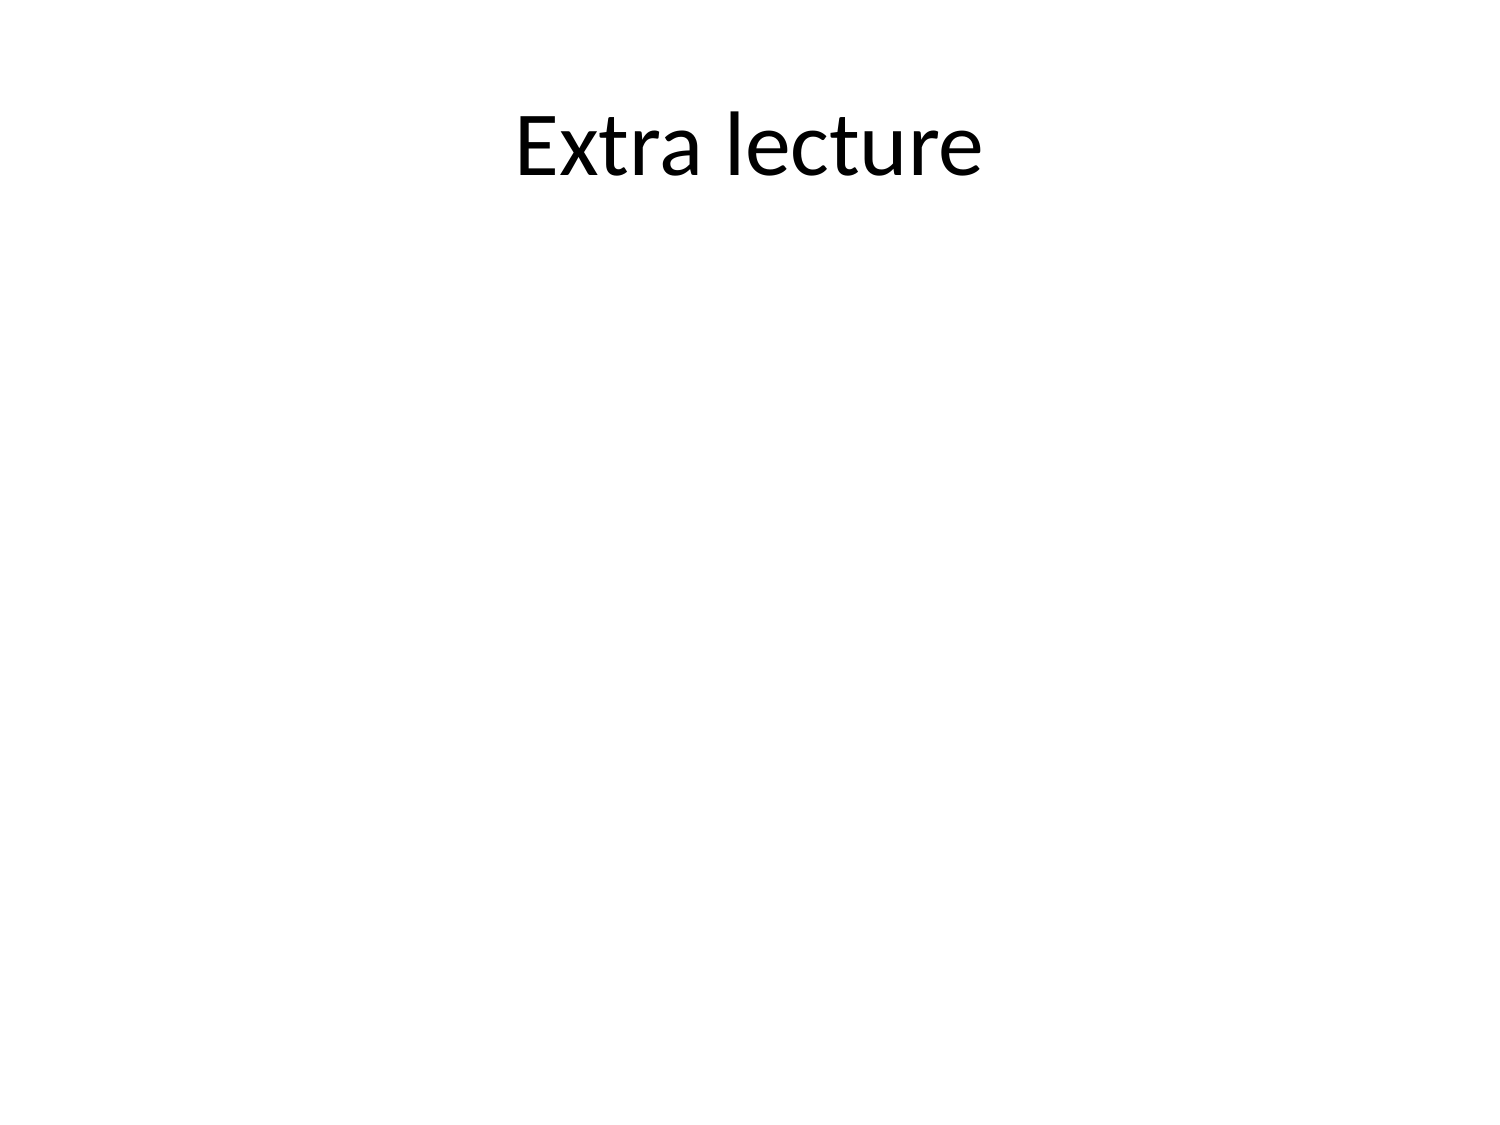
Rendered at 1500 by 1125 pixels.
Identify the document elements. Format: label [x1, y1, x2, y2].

title [75, 45, 1425, 233]
